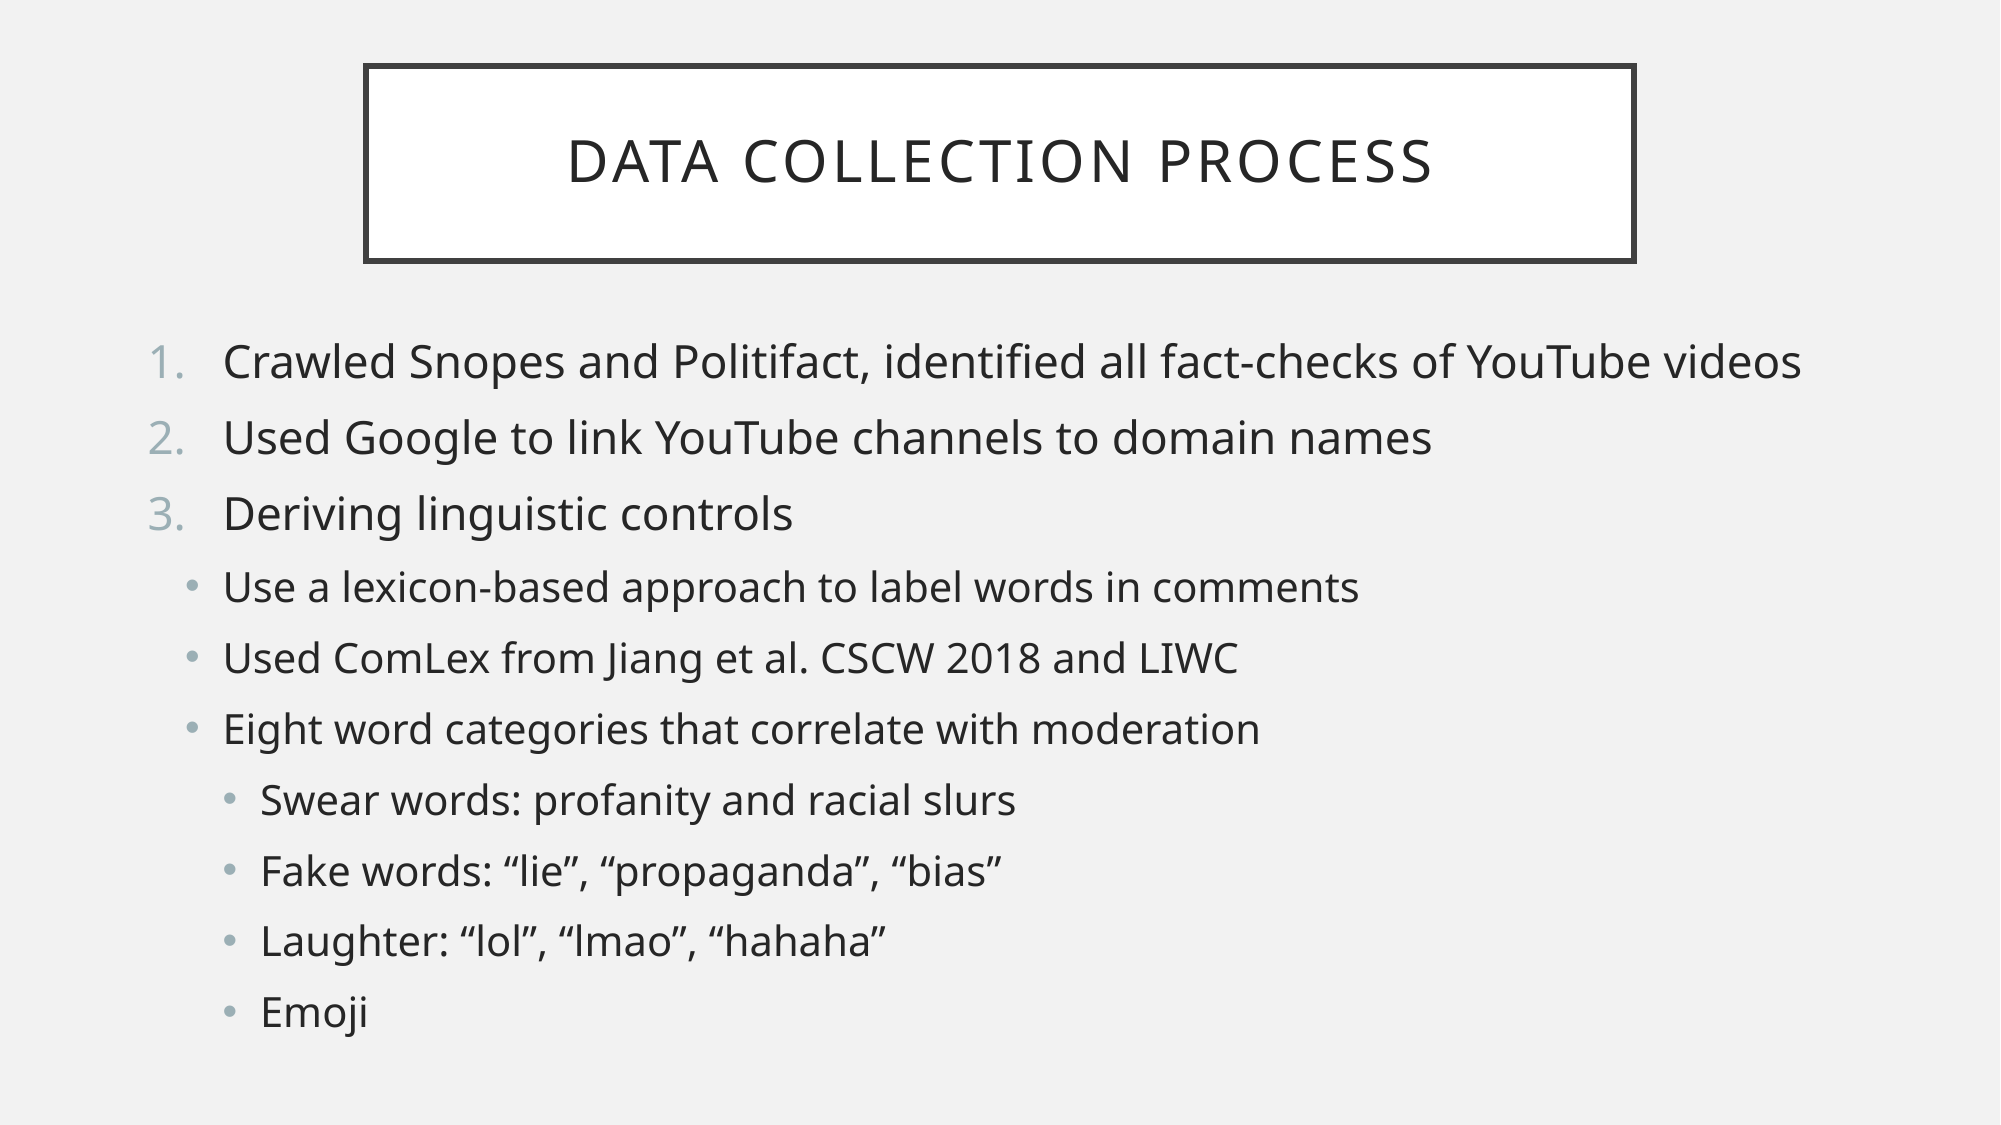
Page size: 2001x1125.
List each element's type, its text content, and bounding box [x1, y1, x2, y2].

list Crawled Snopes and Politifact, identified all fact-checks of YouTube videos Used Google to link YouTube channels to domain names Deriving linguistic controls Use a lexicon-based approach to label words in comments Used ComLex from Jiang et al. CSCW 2018 and LIWC Eight word categories that correlate with moderation Swear words: profanity and racial slurs Fake words: “lie”, “propaganda”, “bias” Laughter: “lol”, “lmao”, “hahaha” Emoji [132, 325, 1872, 1125]
title Data Collection Process [363, 63, 1637, 264]
